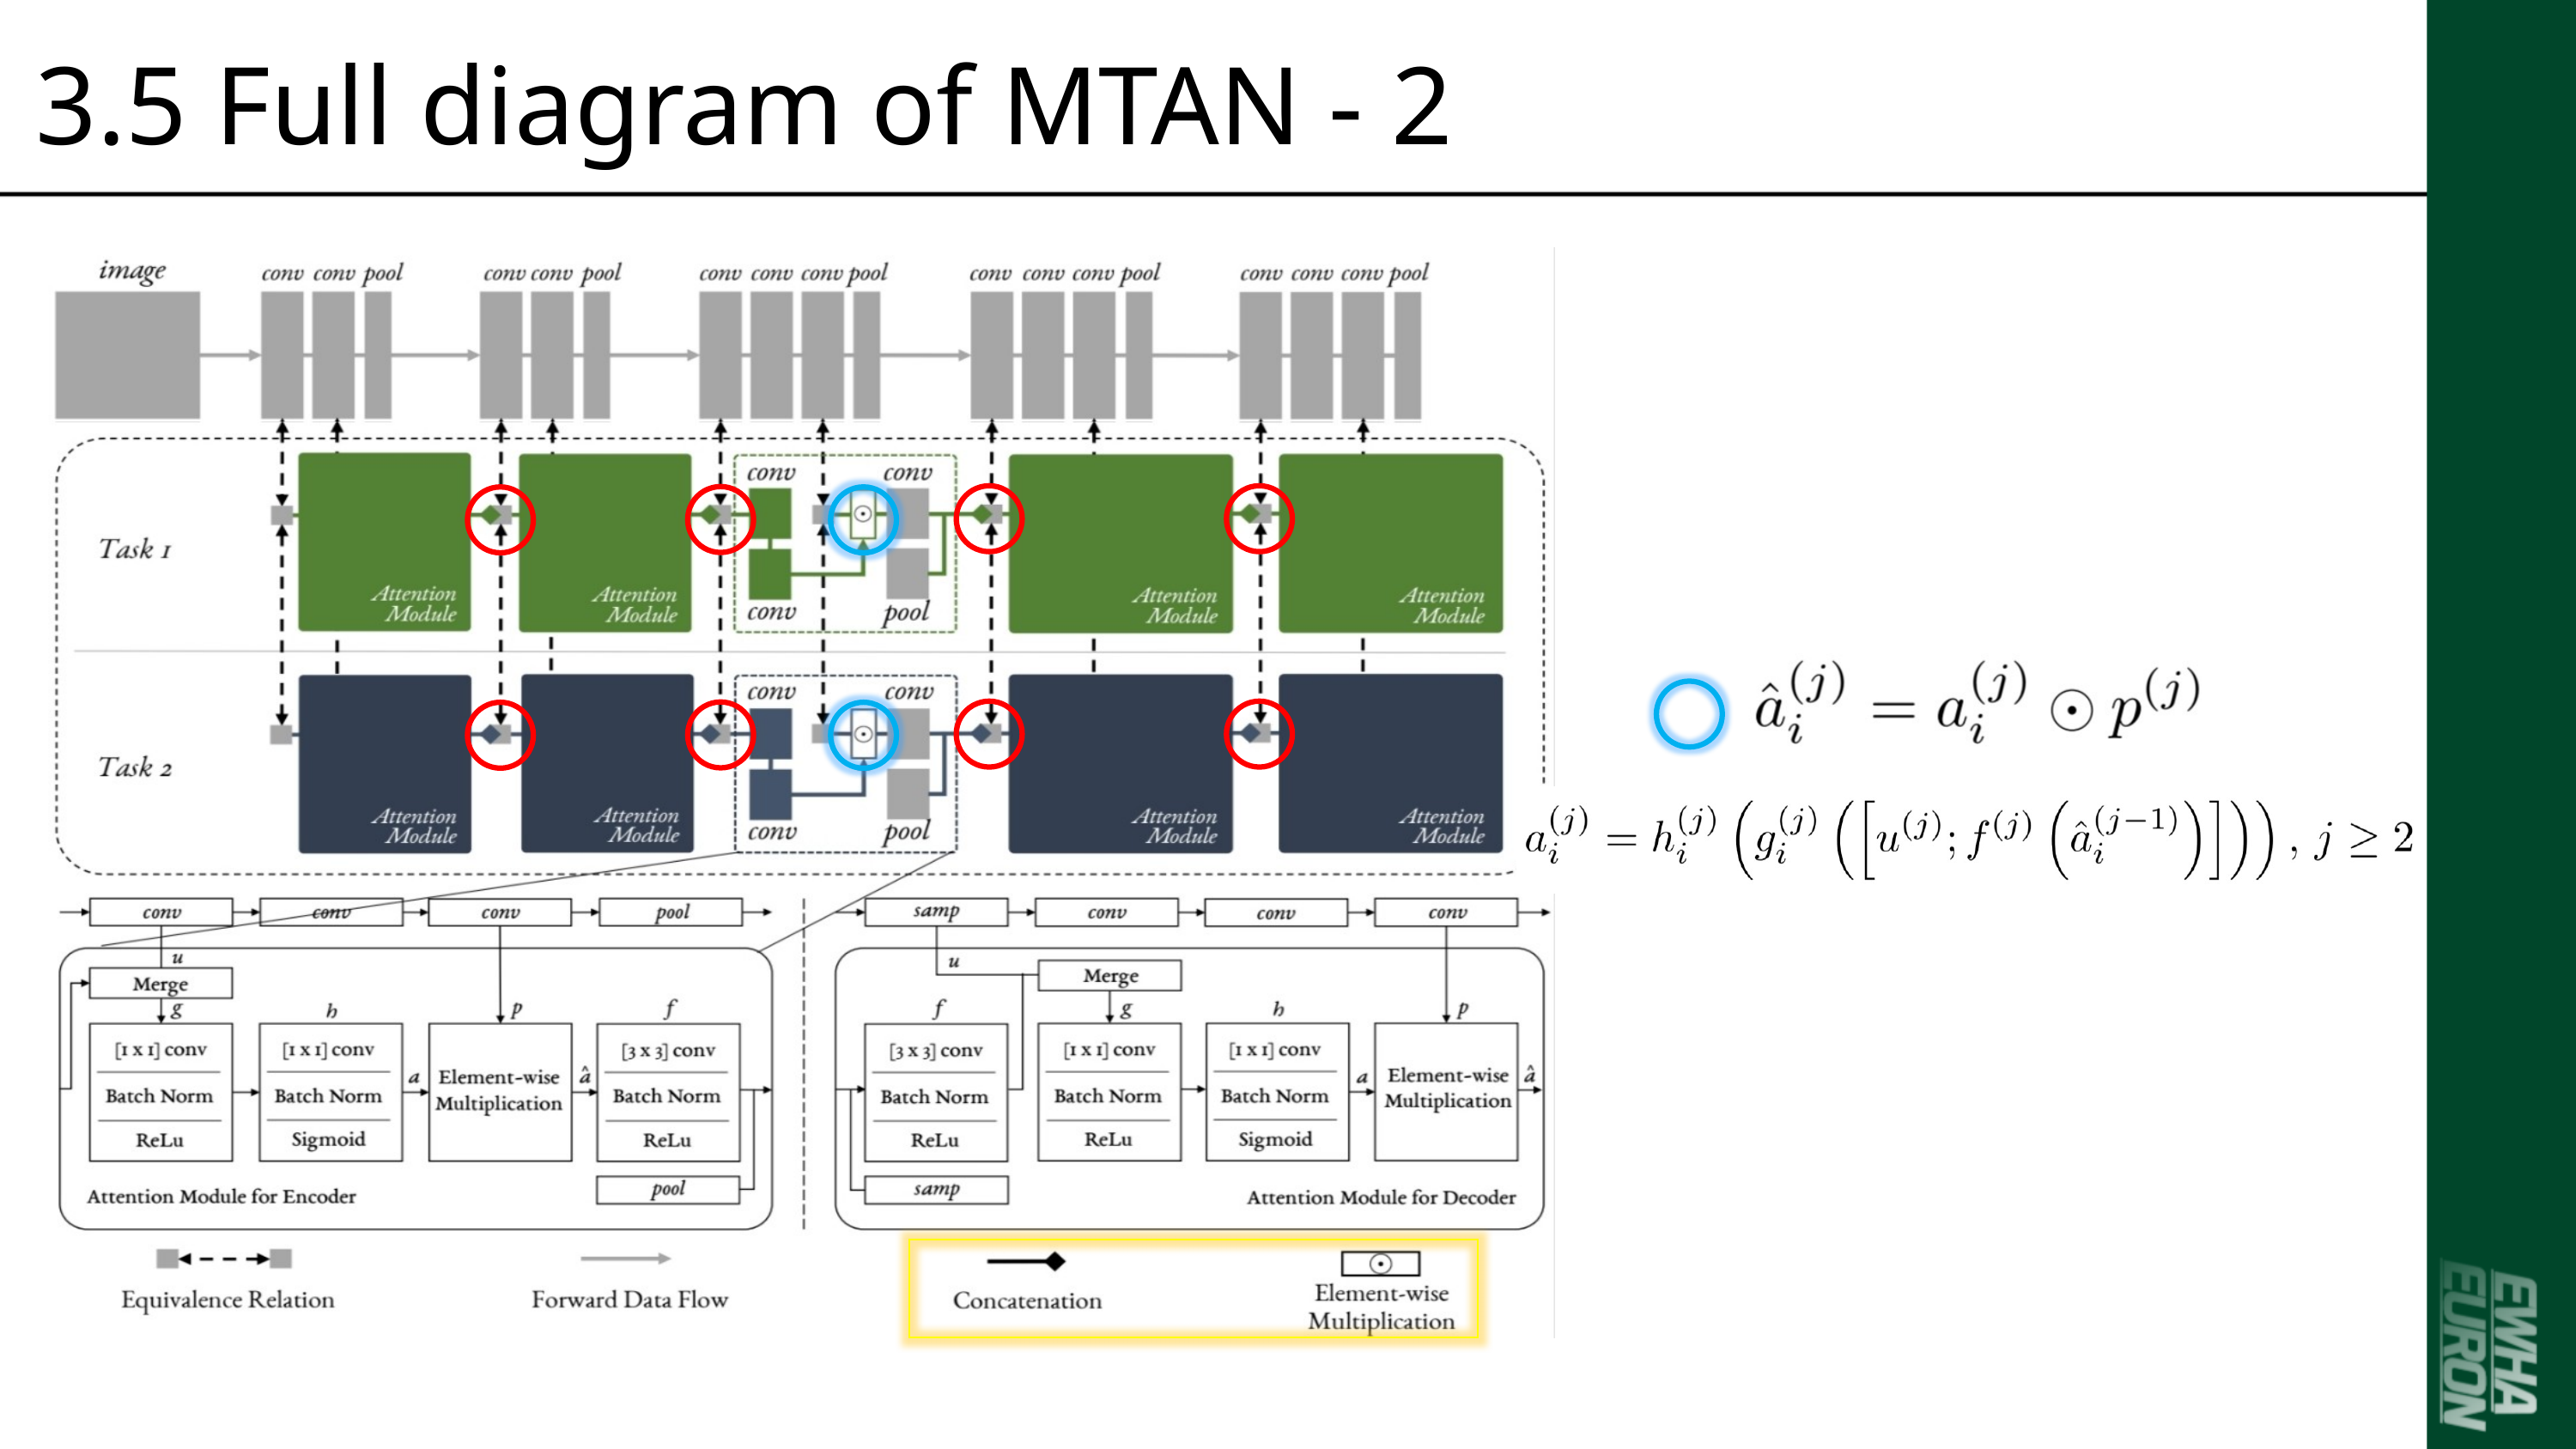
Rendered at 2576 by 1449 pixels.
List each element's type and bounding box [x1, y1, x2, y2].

text_box [39, 247, 1555, 1338]
picture [0, 0, 2576, 1449]
